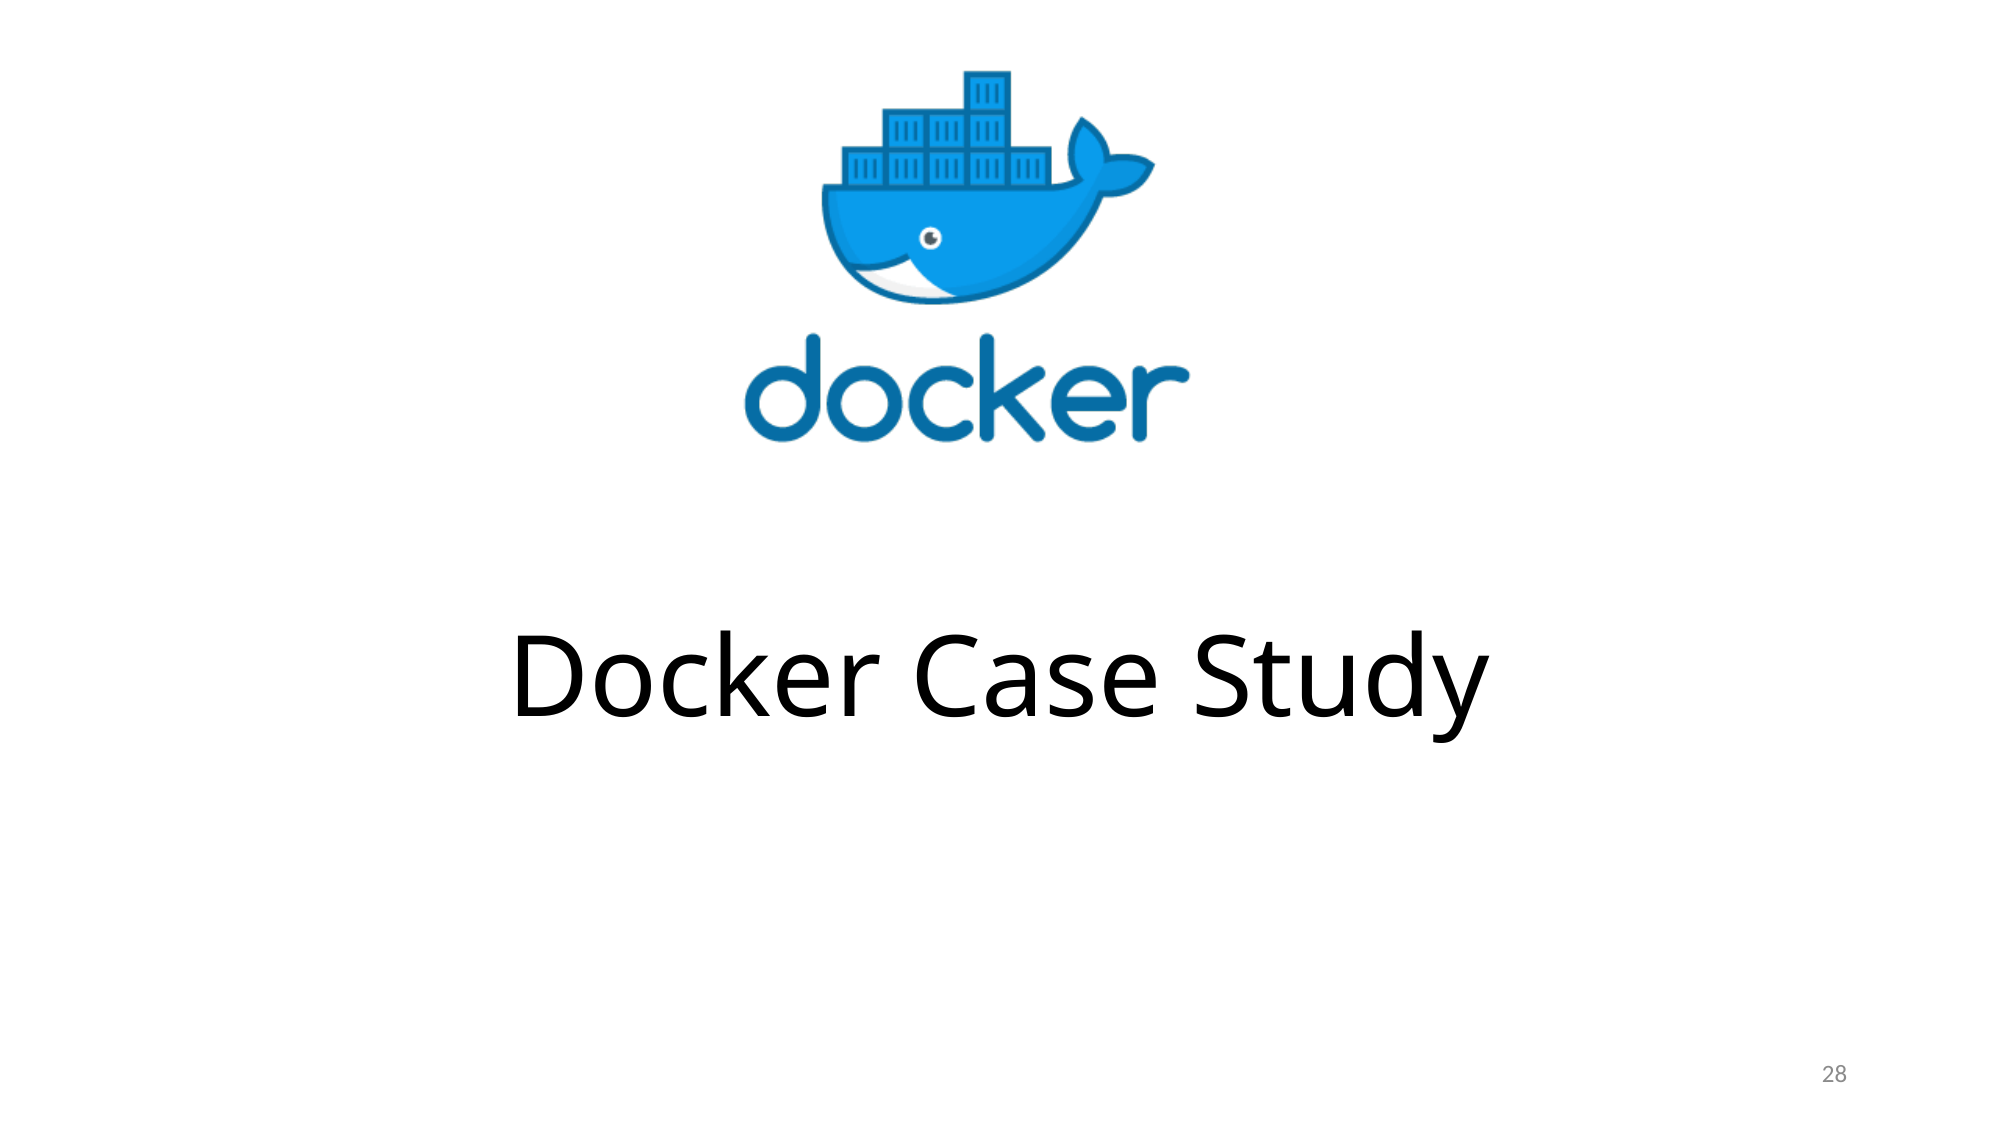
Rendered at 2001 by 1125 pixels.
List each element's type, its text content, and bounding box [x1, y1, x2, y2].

slide_number 28 [1412, 1042, 1863, 1103]
title Docker Case Study [136, 280, 1862, 749]
picture [704, 32, 1230, 482]
